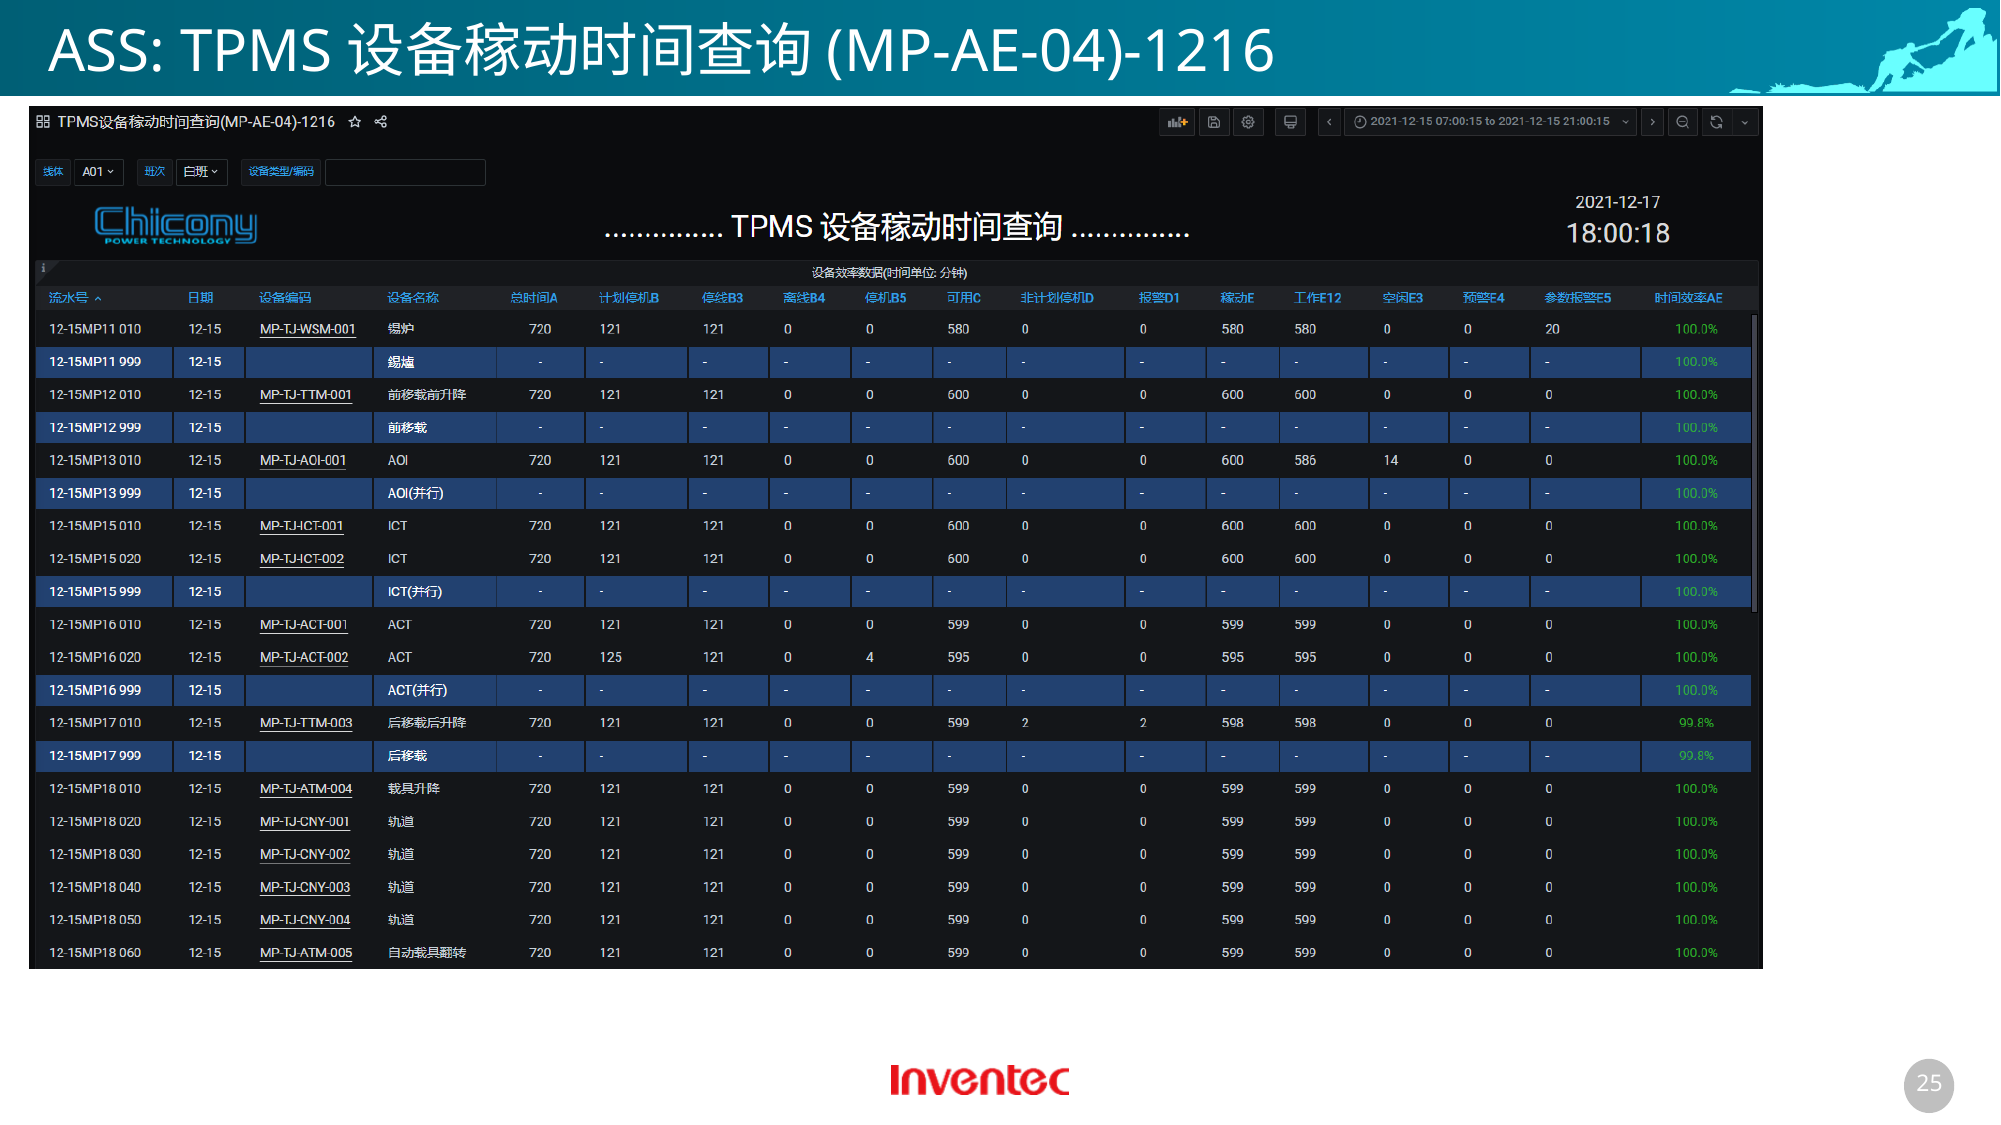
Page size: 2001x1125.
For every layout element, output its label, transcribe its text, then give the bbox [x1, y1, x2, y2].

picture [29, 106, 1763, 969]
picture [891, 1065, 1069, 1095]
title ASS: TPMS设备稼动时间查询(MP-AE-04)-1216 [33, 13, 1362, 93]
